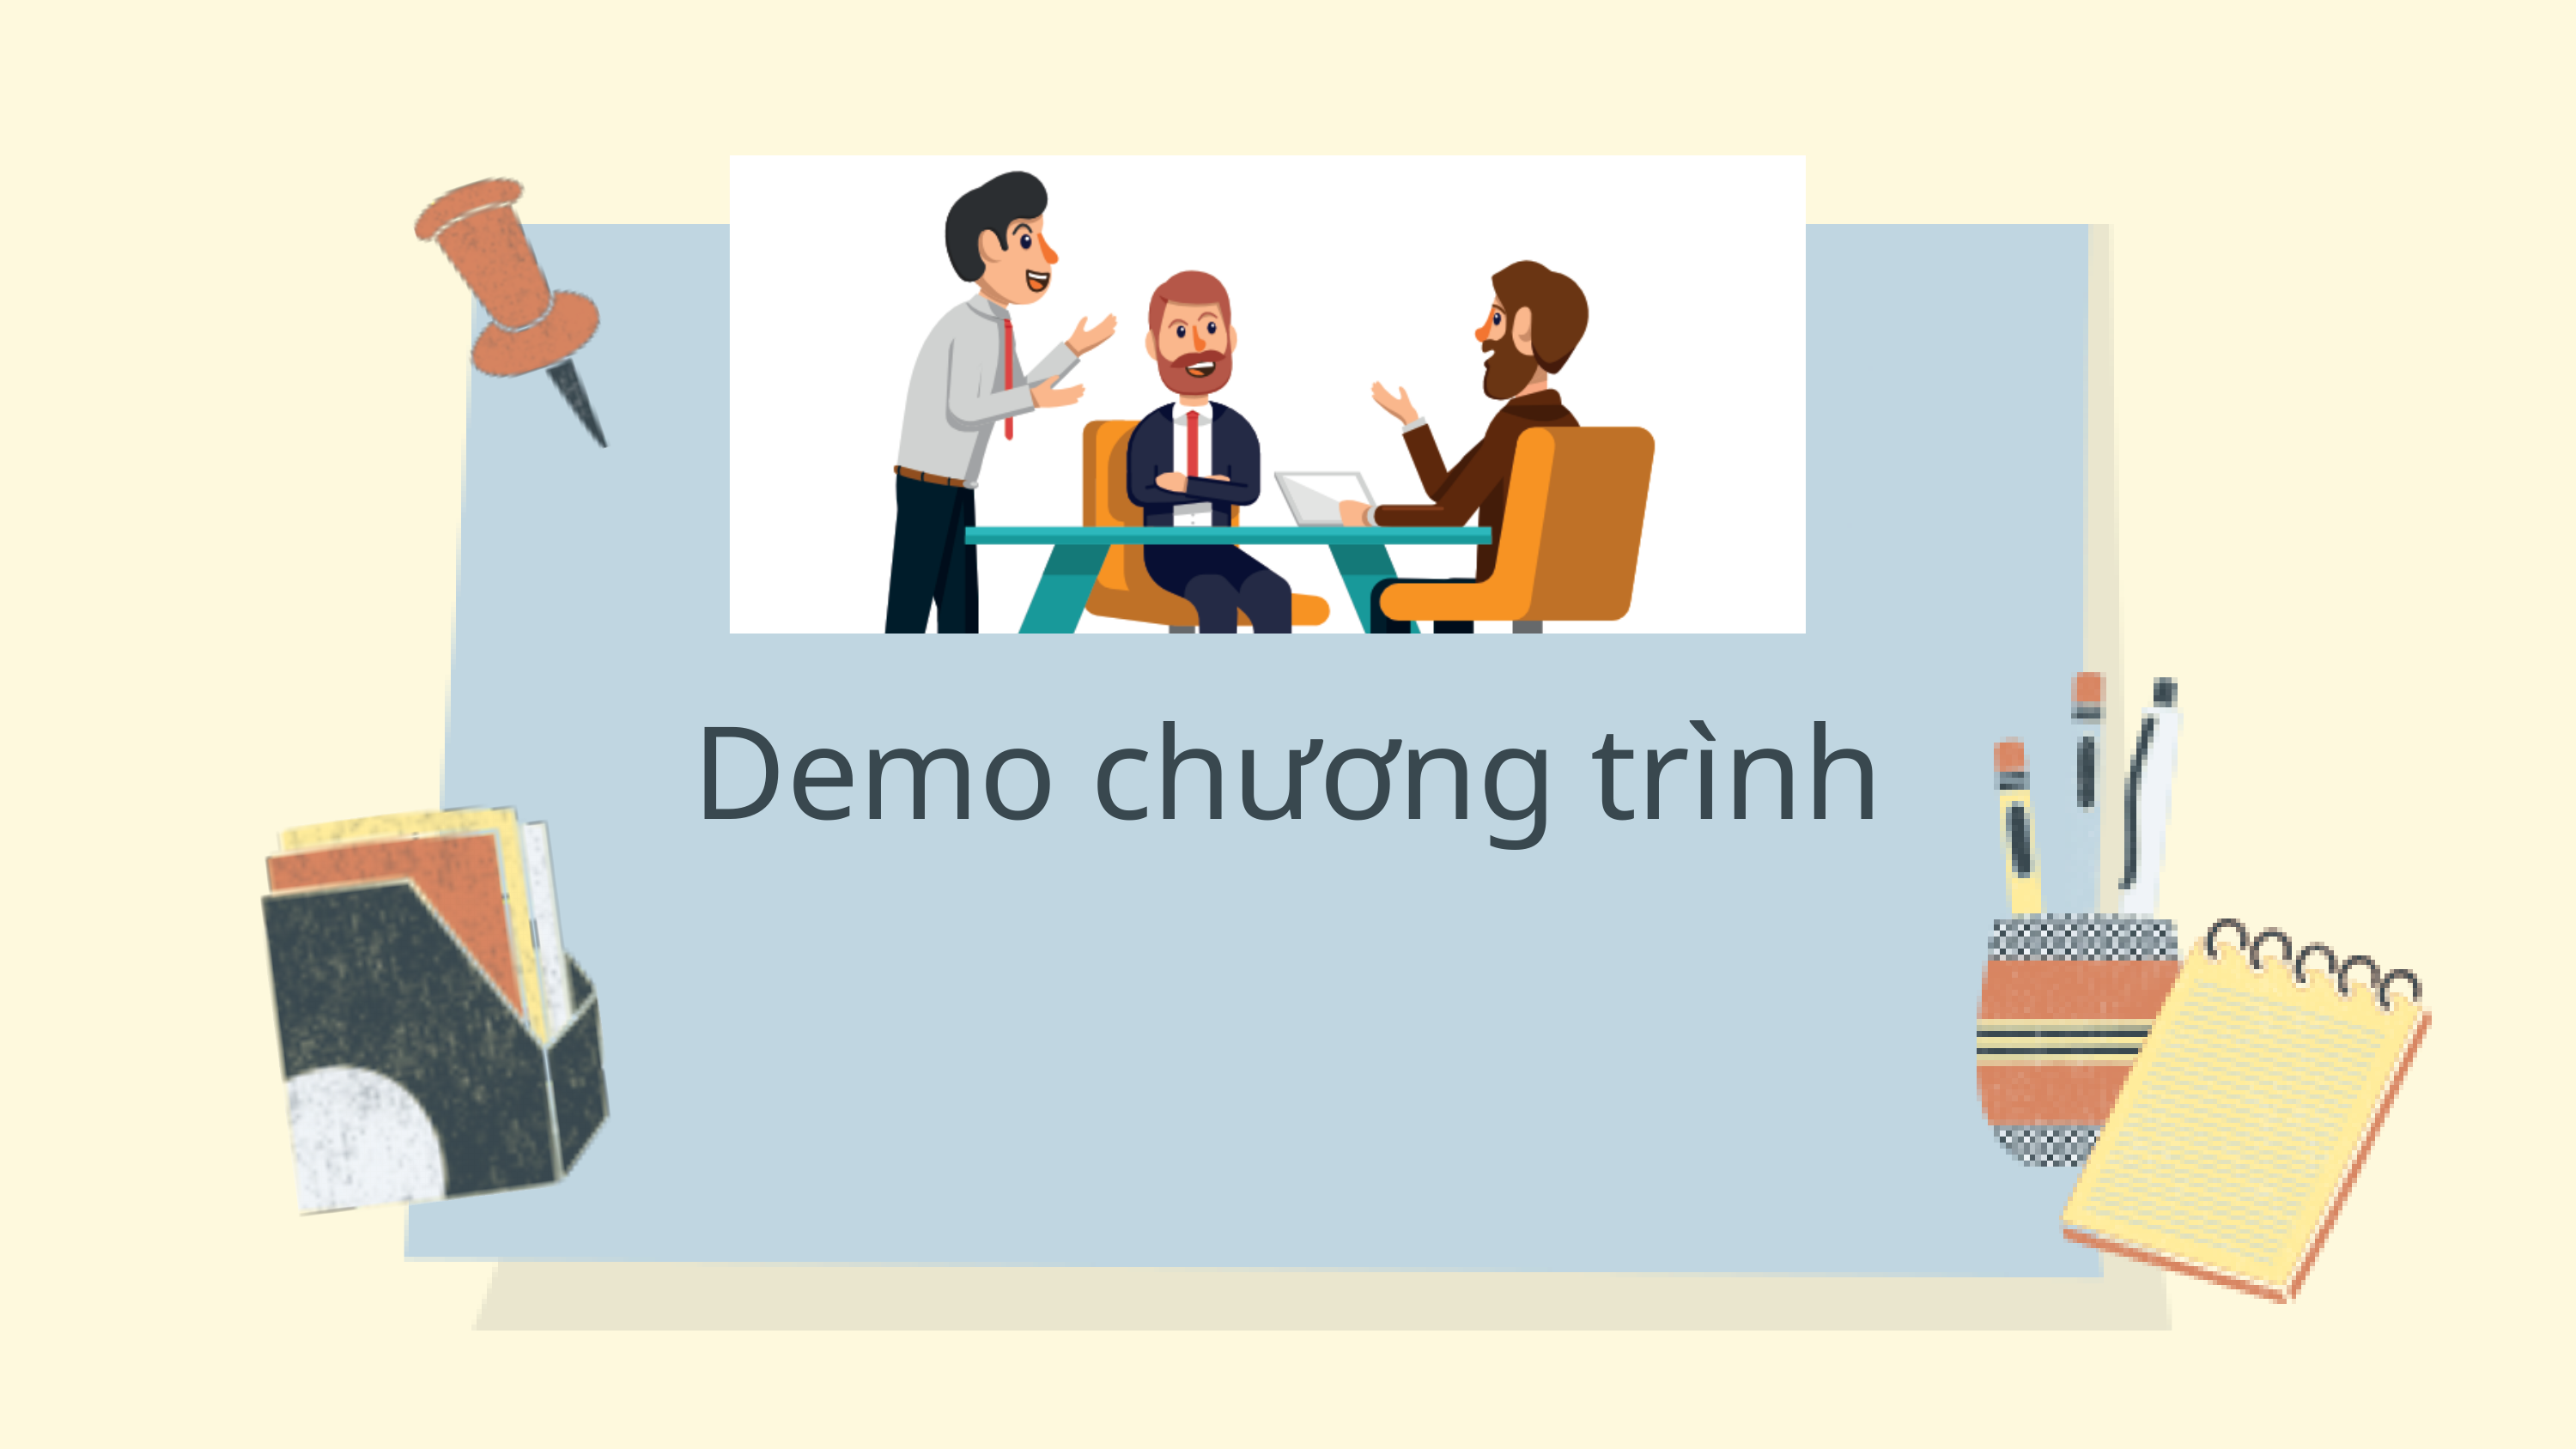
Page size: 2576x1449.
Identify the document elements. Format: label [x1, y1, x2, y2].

picture [251, 158, 2432, 1331]
text_box [729, 155, 1807, 634]
